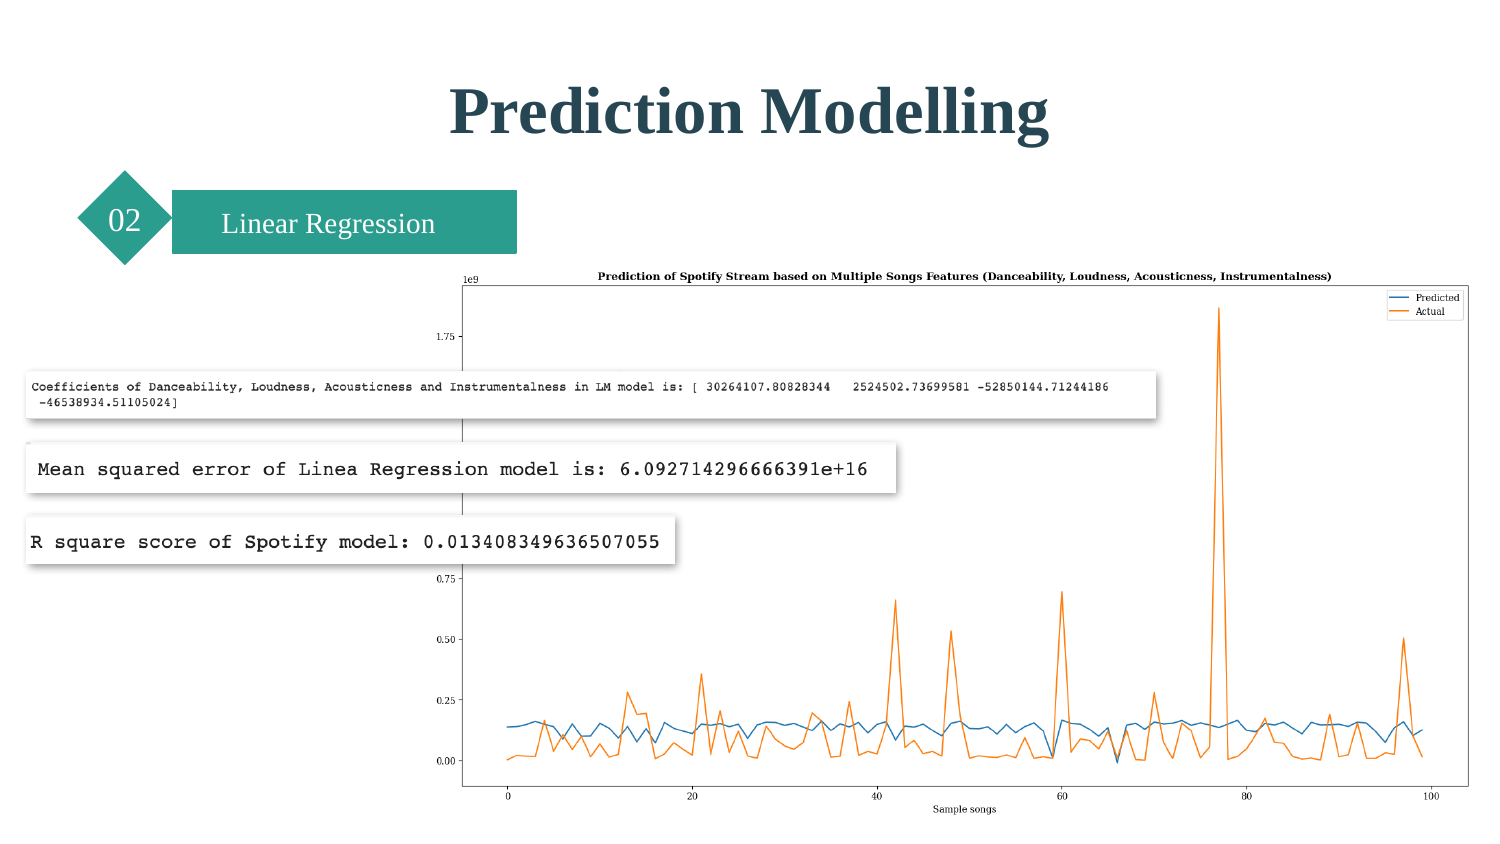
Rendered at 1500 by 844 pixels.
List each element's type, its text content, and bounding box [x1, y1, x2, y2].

text_box [179, 190, 517, 253]
title Prediction Modelling [75, 67, 1425, 147]
picture [26, 265, 1474, 820]
text_box Linear Regression [202, 200, 456, 243]
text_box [74, 182, 176, 254]
